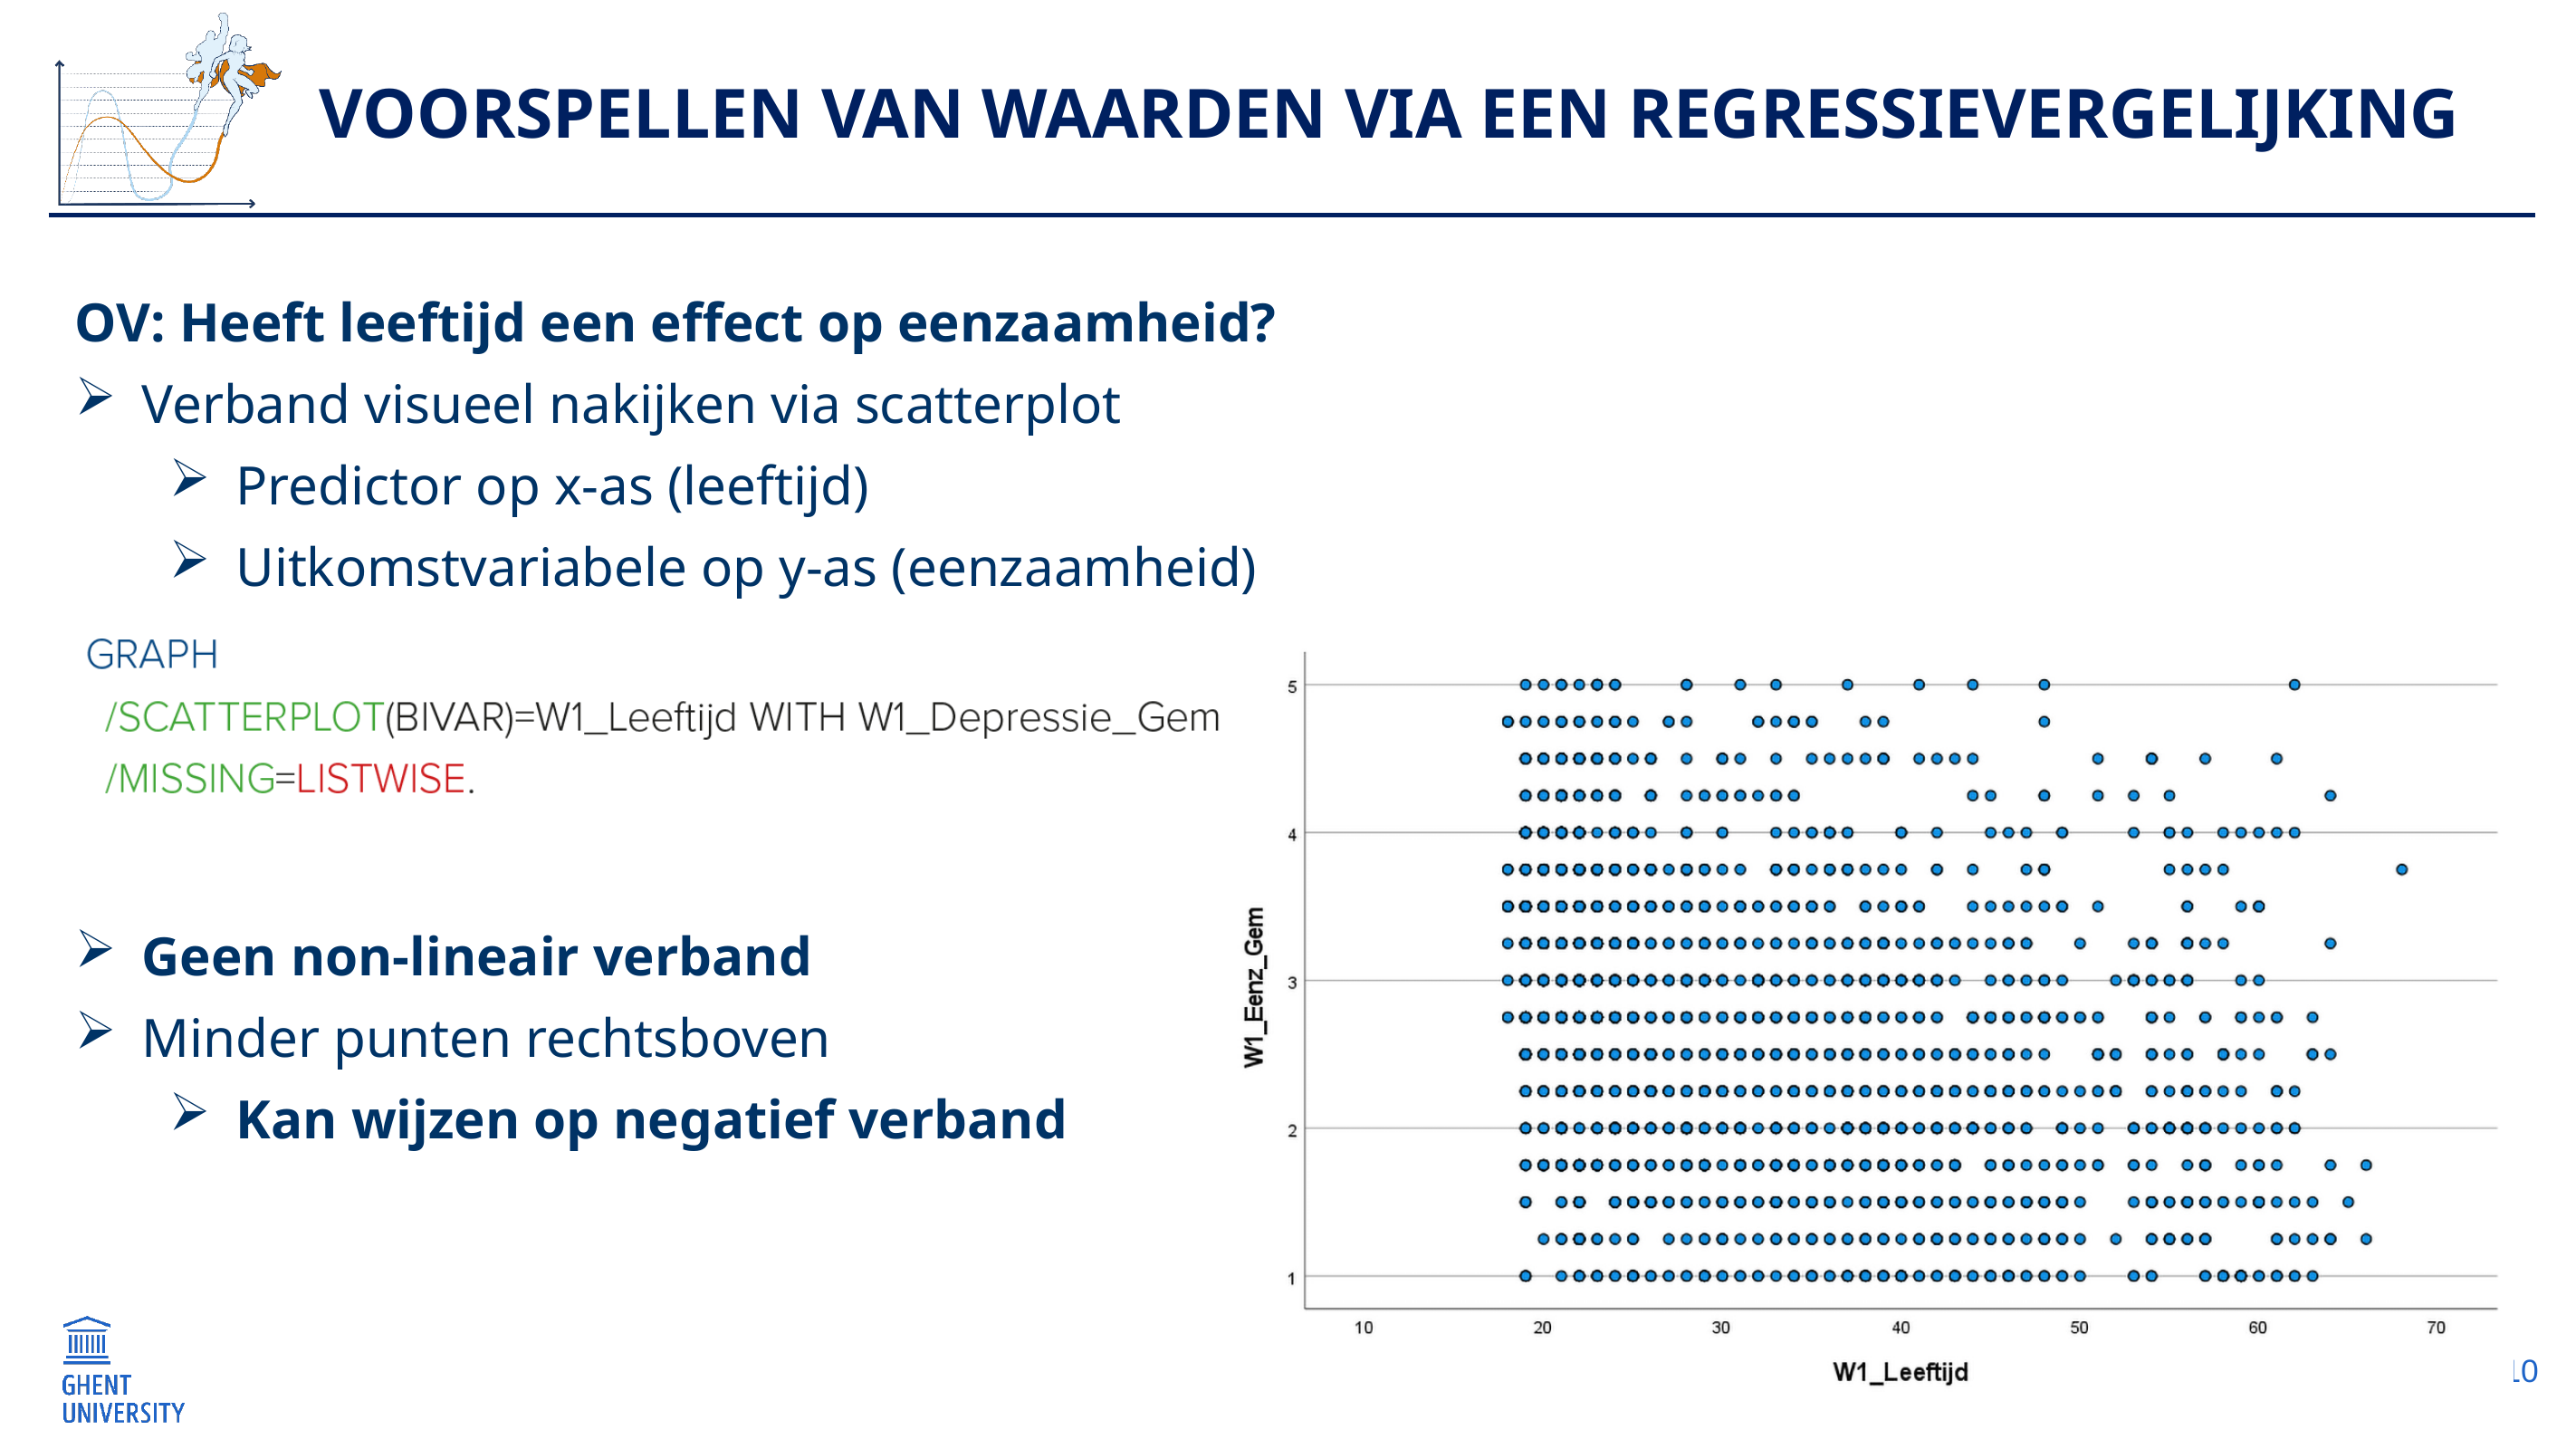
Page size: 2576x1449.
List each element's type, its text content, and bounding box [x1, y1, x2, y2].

slide_number 10 [2514, 1330, 2553, 1408]
picture [62, 1290, 411, 1449]
title Voorspellen van waarden via een regressievergelijking [305, 18, 2527, 159]
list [1212, 641, 2514, 1408]
picture [74, 619, 1235, 802]
list OV: Heeft leeftijd een effect op eenzaamheid? Verband visueel nakijken via scatterplot Predictor op x-as (leeftijd) Uitkomstvariabele op y-as (eenzaamheid) Geen non-lineair verband Minder punten rechtsboven Kan wijzen op negatief verband [48, 269, 2553, 1290]
picture [5, 0, 306, 318]
